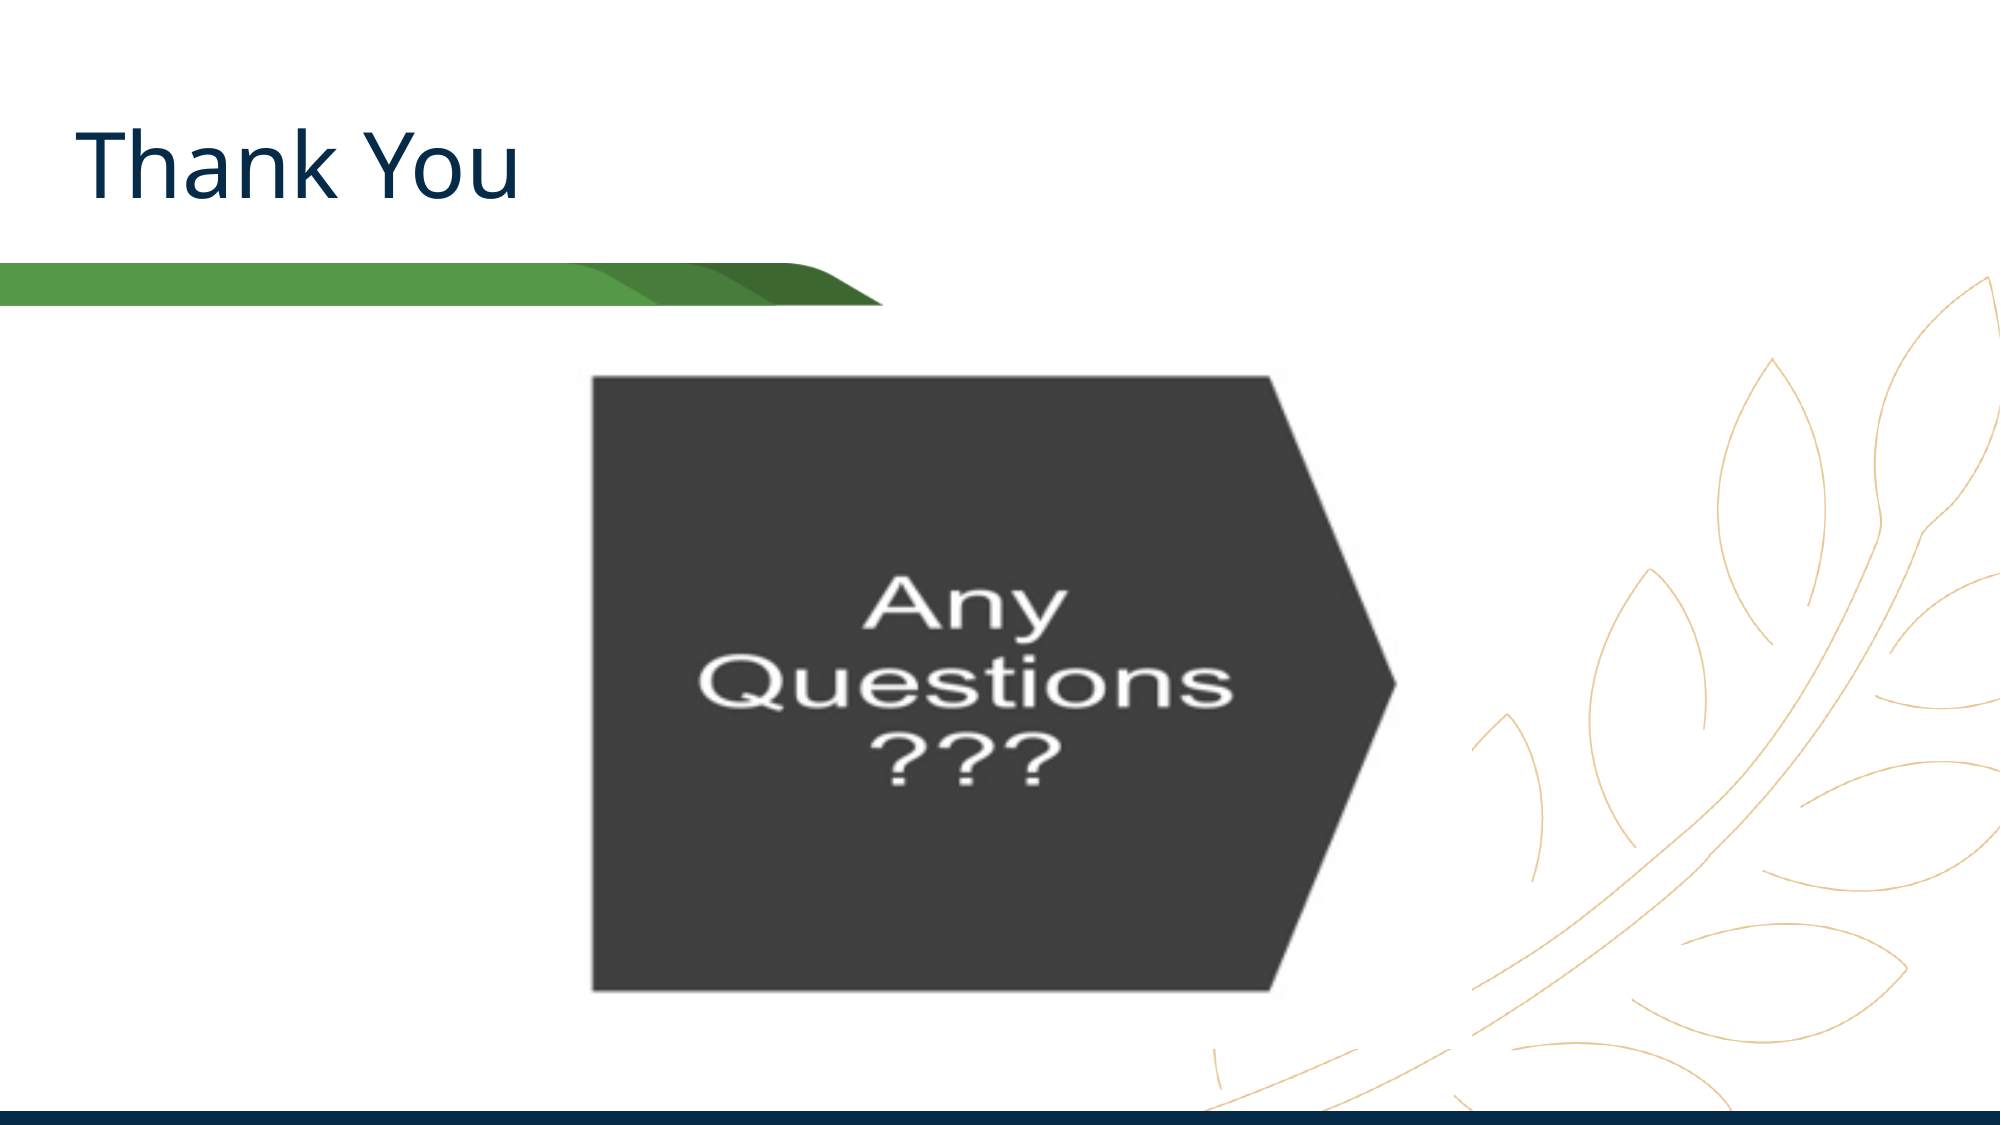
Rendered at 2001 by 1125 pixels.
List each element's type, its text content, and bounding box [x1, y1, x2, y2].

picture [0, 0, 2000, 1125]
picture [0, 263, 883, 306]
title Thank You [60, 59, 1930, 278]
